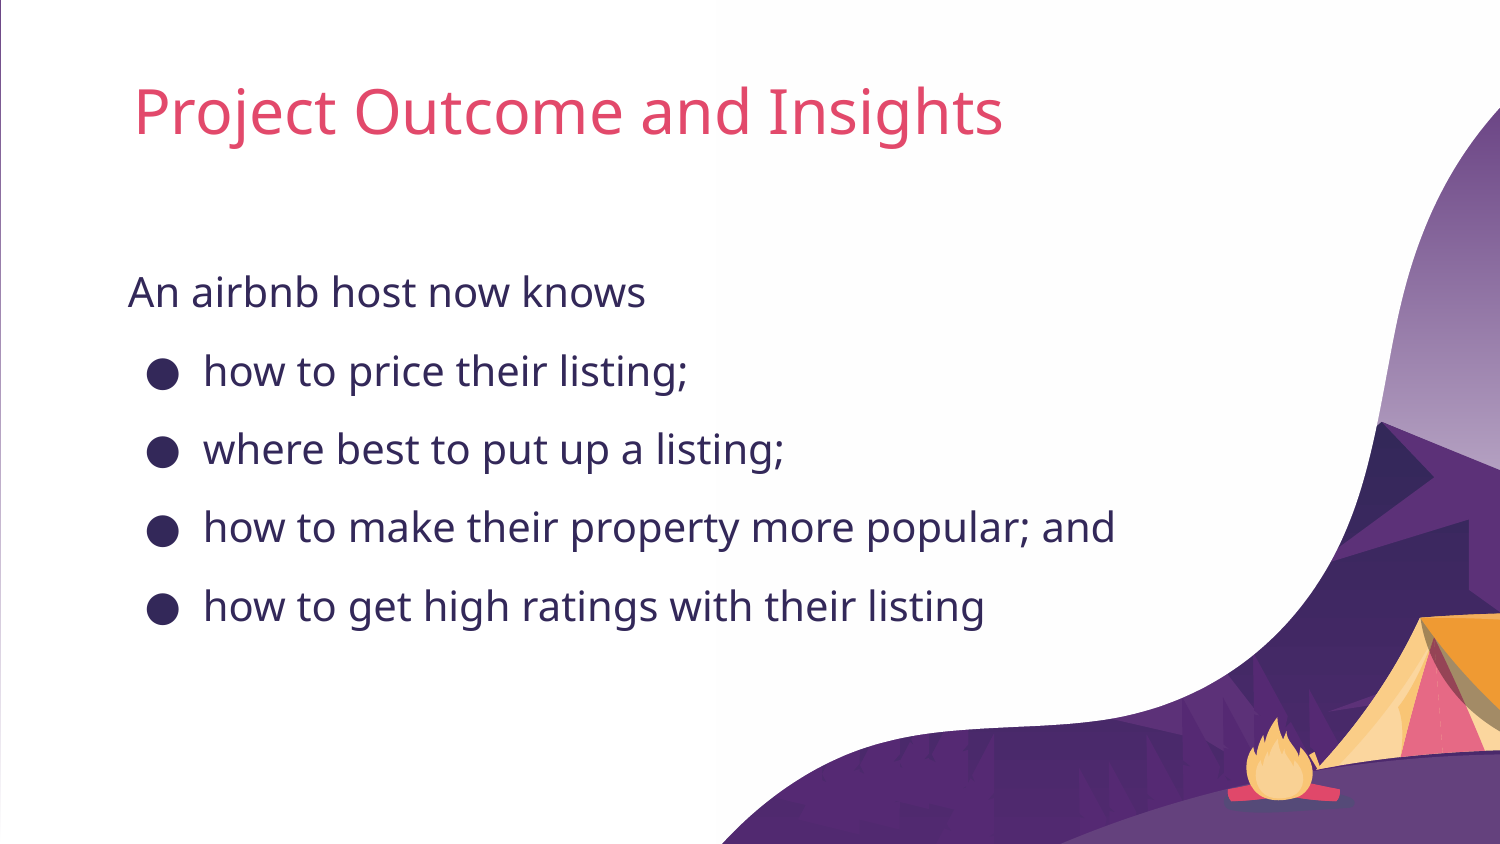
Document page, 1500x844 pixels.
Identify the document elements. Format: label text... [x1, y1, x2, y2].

title Project Outcome and Insights [118, 69, 1382, 150]
text_box An airbnb host now knows how to price their listing; where best to put up a listing; how to make their property more popular; and how to get high ratings with their listing [127, 258, 1147, 763]
